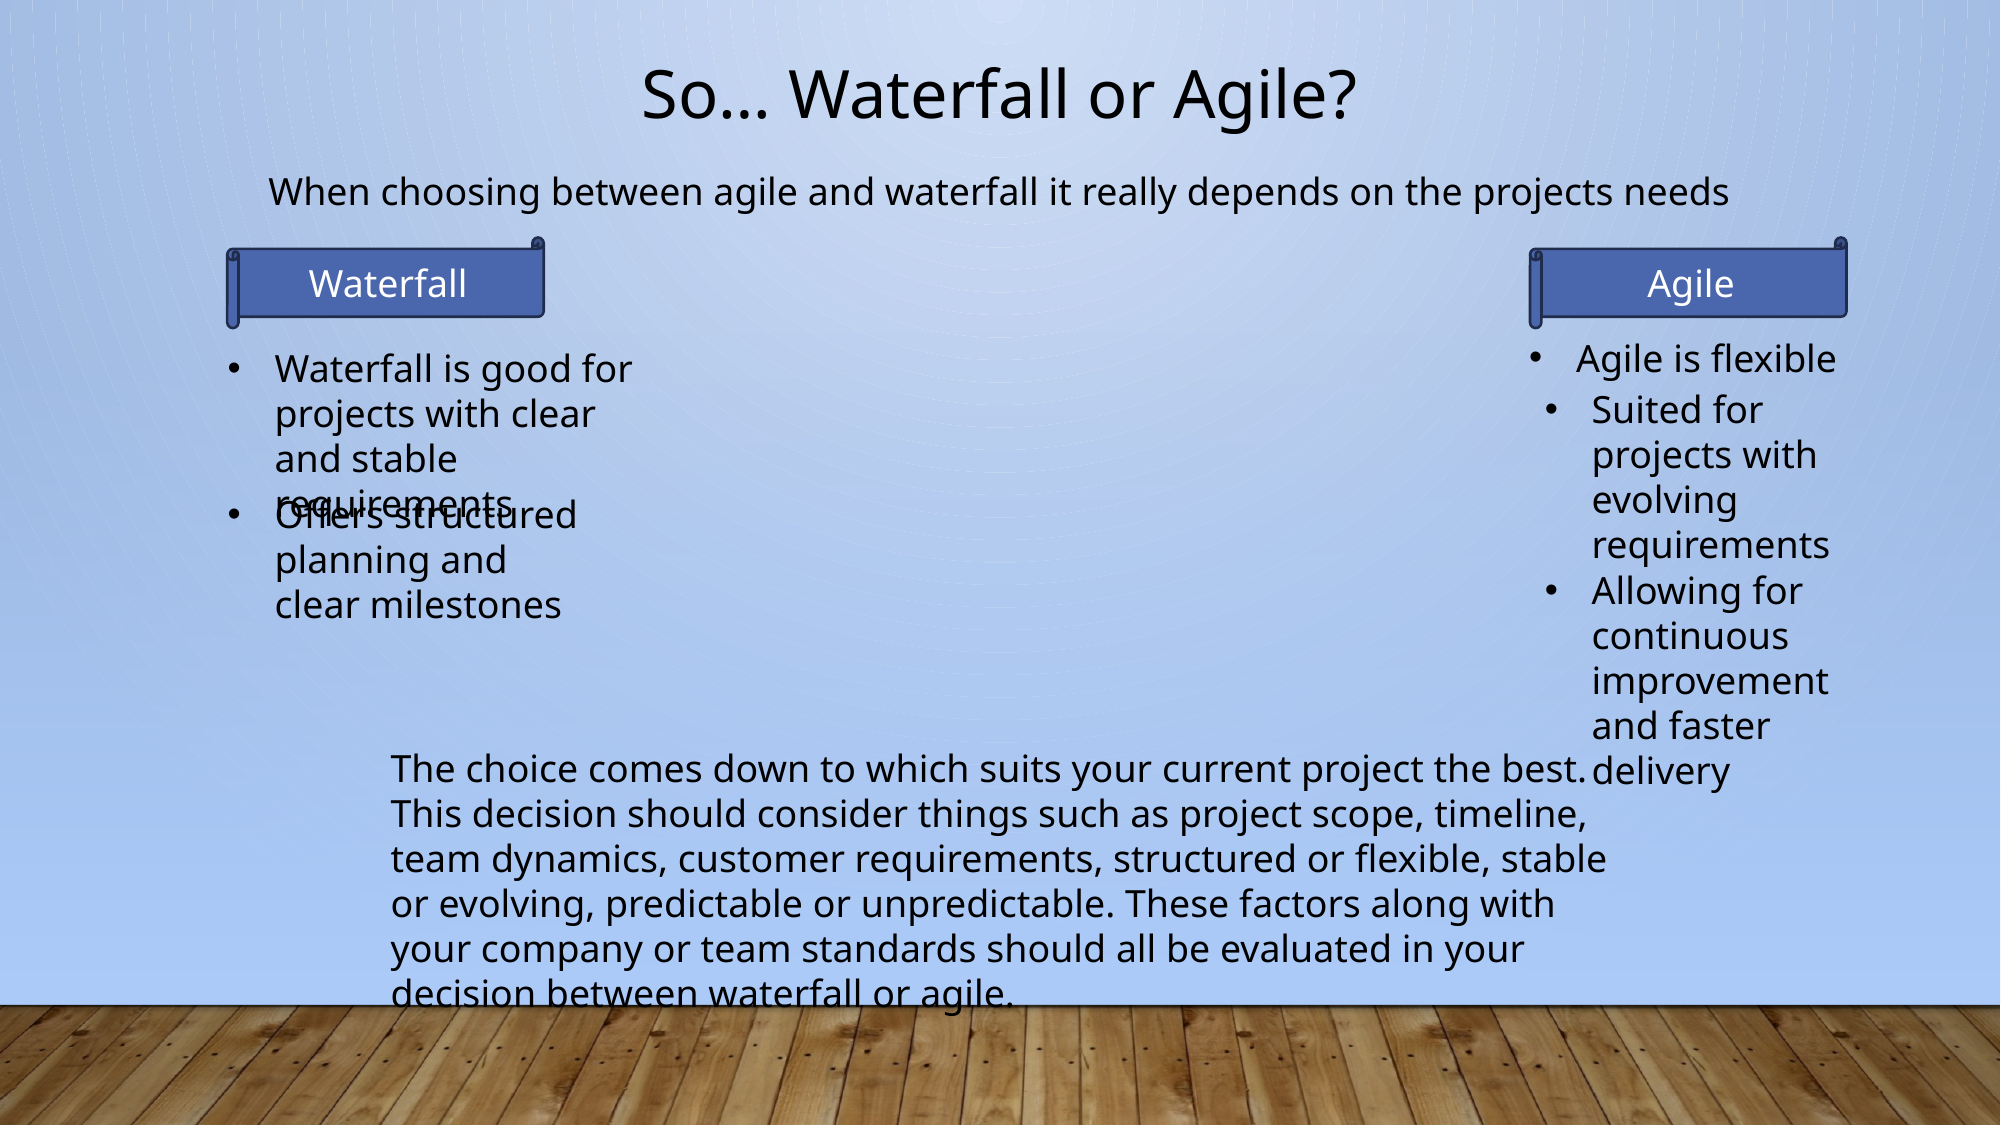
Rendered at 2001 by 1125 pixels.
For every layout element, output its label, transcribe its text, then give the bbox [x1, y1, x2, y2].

text_box Allowing for continuous improvement and faster delivery [1530, 559, 1882, 799]
text_box Suited for projects with evolving requirements [1530, 379, 1882, 559]
text_box Agile is flexible [1514, 327, 1853, 387]
text_box So… Waterfall or Agile? [626, 44, 1374, 140]
text_box Agile [1528, 236, 1848, 330]
text_box Waterfall [225, 236, 546, 330]
picture [0, 1005, 2000, 1125]
text_box Offers structured planning and clear milestones [212, 483, 614, 634]
text_box Waterfall is good for projects with clear and stable requirements [212, 338, 672, 533]
text_box When choosing between agile and waterfall it really depends on the projects needs [253, 160, 1747, 221]
text_box The choice comes down to which suits your current project the best. This decision should consider things such as project scope, timeline, team dynamics, customer requirements, structured or flexible, stable or evolving, predictable or unpredictable. These factors along with your company or team standards should all be evaluated in your decision between waterfall or agile. [375, 737, 1624, 1022]
